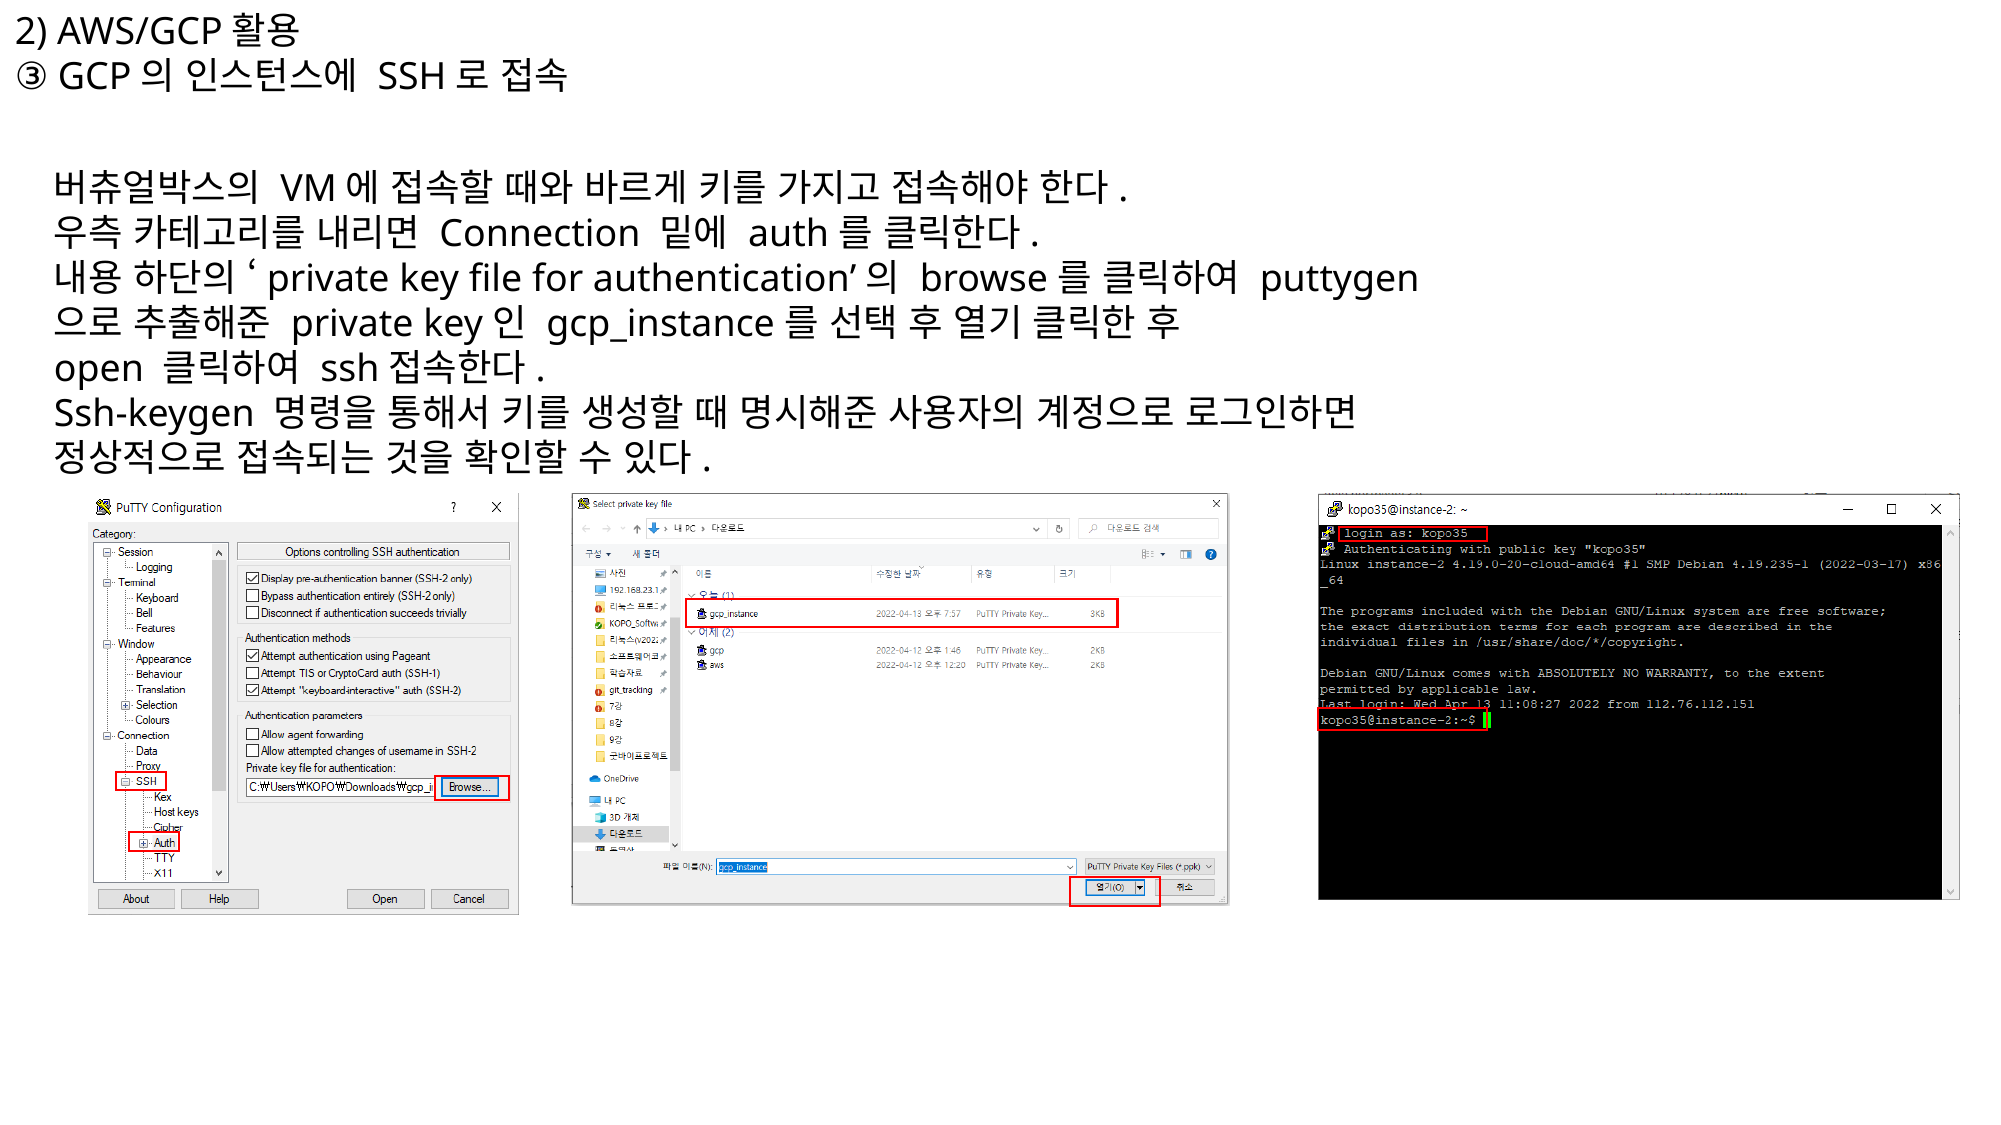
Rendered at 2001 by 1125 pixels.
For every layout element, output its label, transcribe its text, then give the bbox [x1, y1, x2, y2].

picture [88, 493, 519, 915]
text_box 2) AWS/GCP활용 ③ GCP의 인스턴스에 SSH로 접속 [0, 0, 1000, 105]
picture [1318, 493, 1960, 900]
picture [571, 493, 1230, 906]
text_box 버츄얼박스의 VM에 접속할 때와 바르게 키를 가지고 접속해야 한다. 우측 카테고리를 내리면 Connection 밑에 auth를 클릭한다. 내용 하단의 ‘private key file for authentication’의 browse를 클릭하여 puttygen으로 추출해준 private key인 gcp_instance를 선택 후 열기 클릭한 후 open 클릭하여 ssh접속한다. Ssh-keygen 명령을 통해서 키를 생성할 때 명시해준 사용자의 계정으로 로그인하면 정상적으로 접속되는 것을 확인할 수 있다. [39, 156, 1442, 487]
